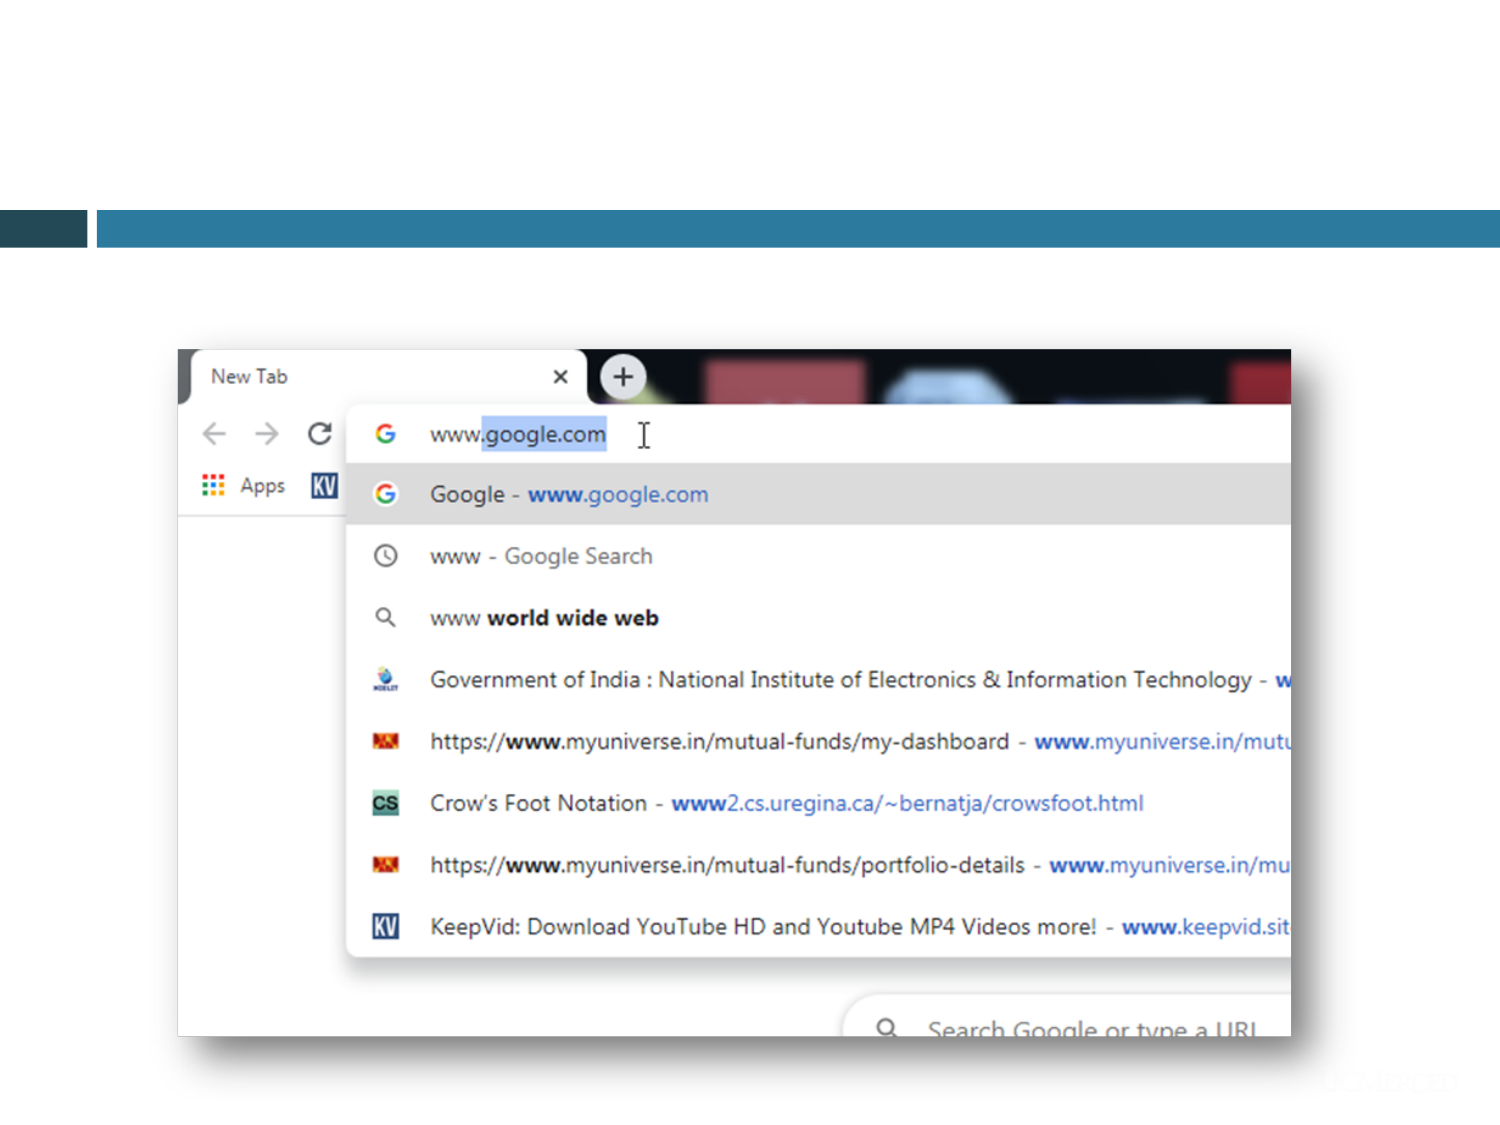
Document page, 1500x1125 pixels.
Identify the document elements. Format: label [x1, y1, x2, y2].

picture [149, 324, 1458, 1099]
